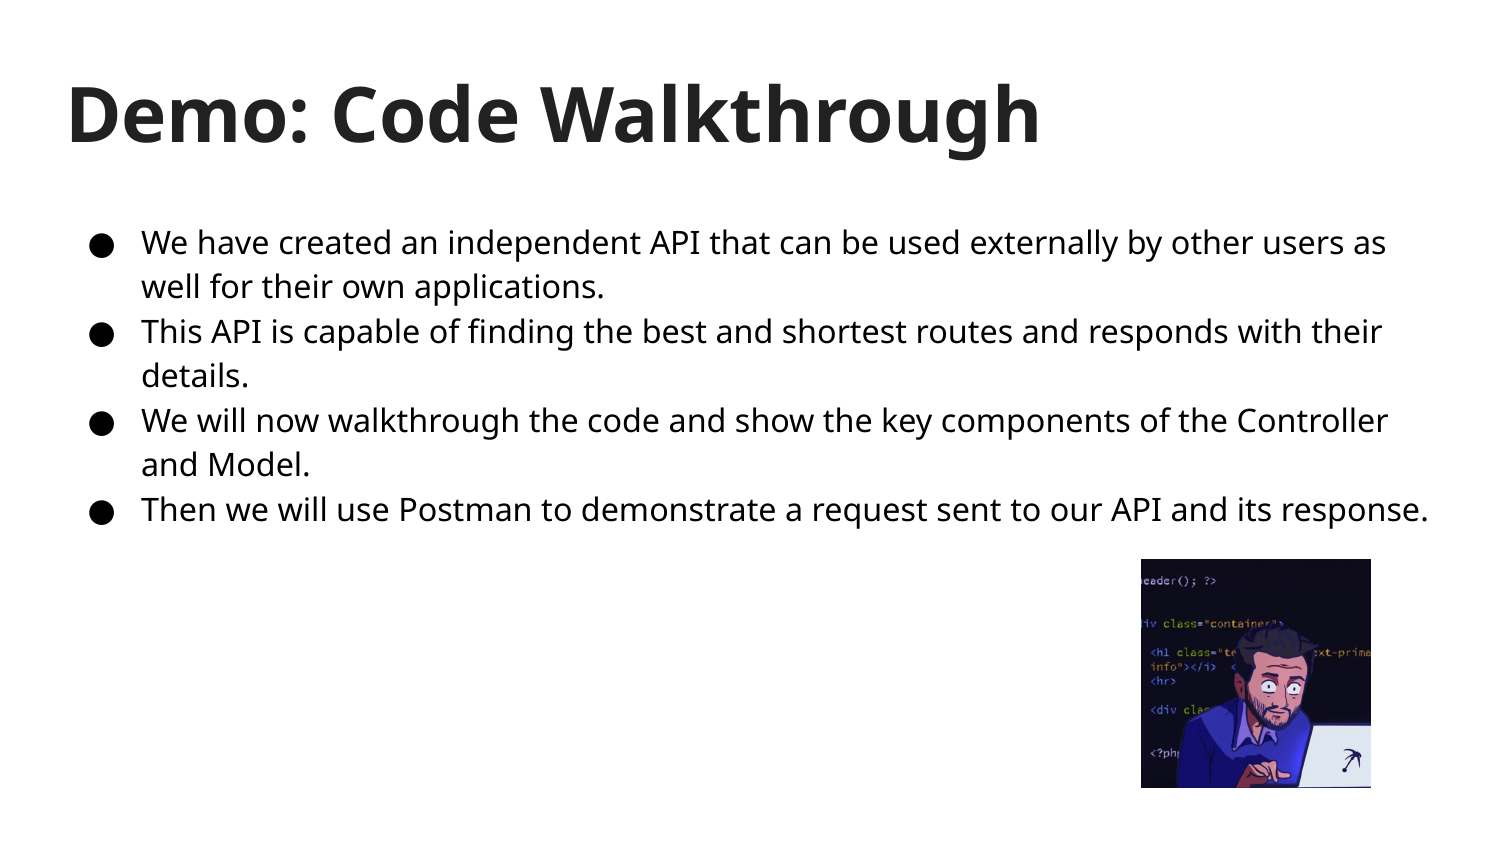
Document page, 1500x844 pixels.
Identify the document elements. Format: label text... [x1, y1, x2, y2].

title Demo: Code Walkthrough [50, 50, 1451, 174]
picture [1140, 558, 1371, 789]
list We have created an independent API that can be used externally by other users as well for their own applications. This API is capable of finding the best and shortest routes and responds with their details. We will now walkthrough the code and show the key components of the Controller and Model. Then we will use Postman to demonstrate a request sent to our API and its response. [51, 201, 1449, 750]
